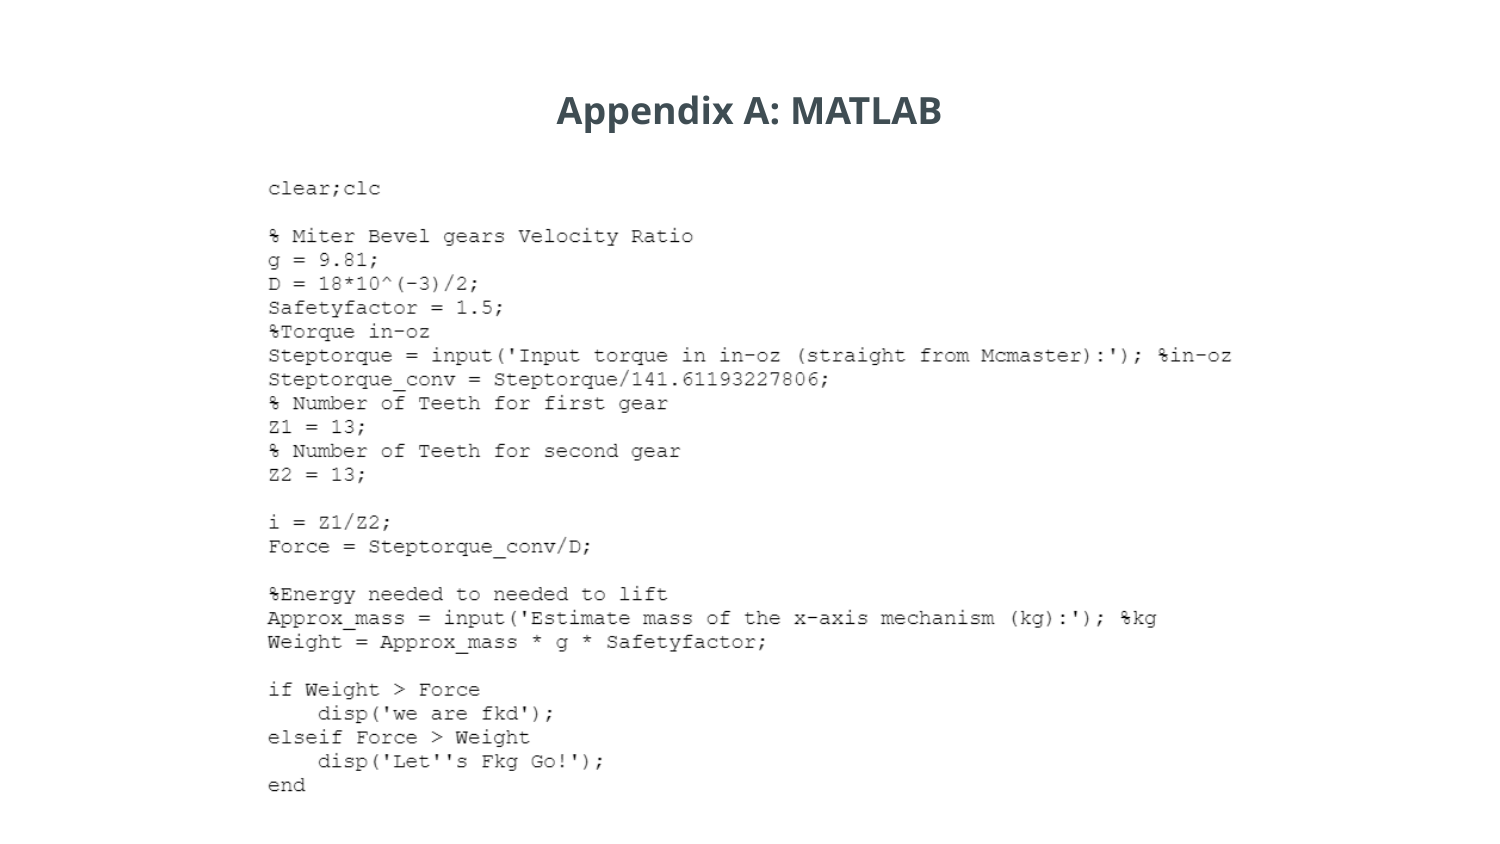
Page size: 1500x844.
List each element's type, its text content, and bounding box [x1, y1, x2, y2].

picture [251, 172, 1249, 802]
title Appendix A: MATLAB [278, 71, 1222, 166]
